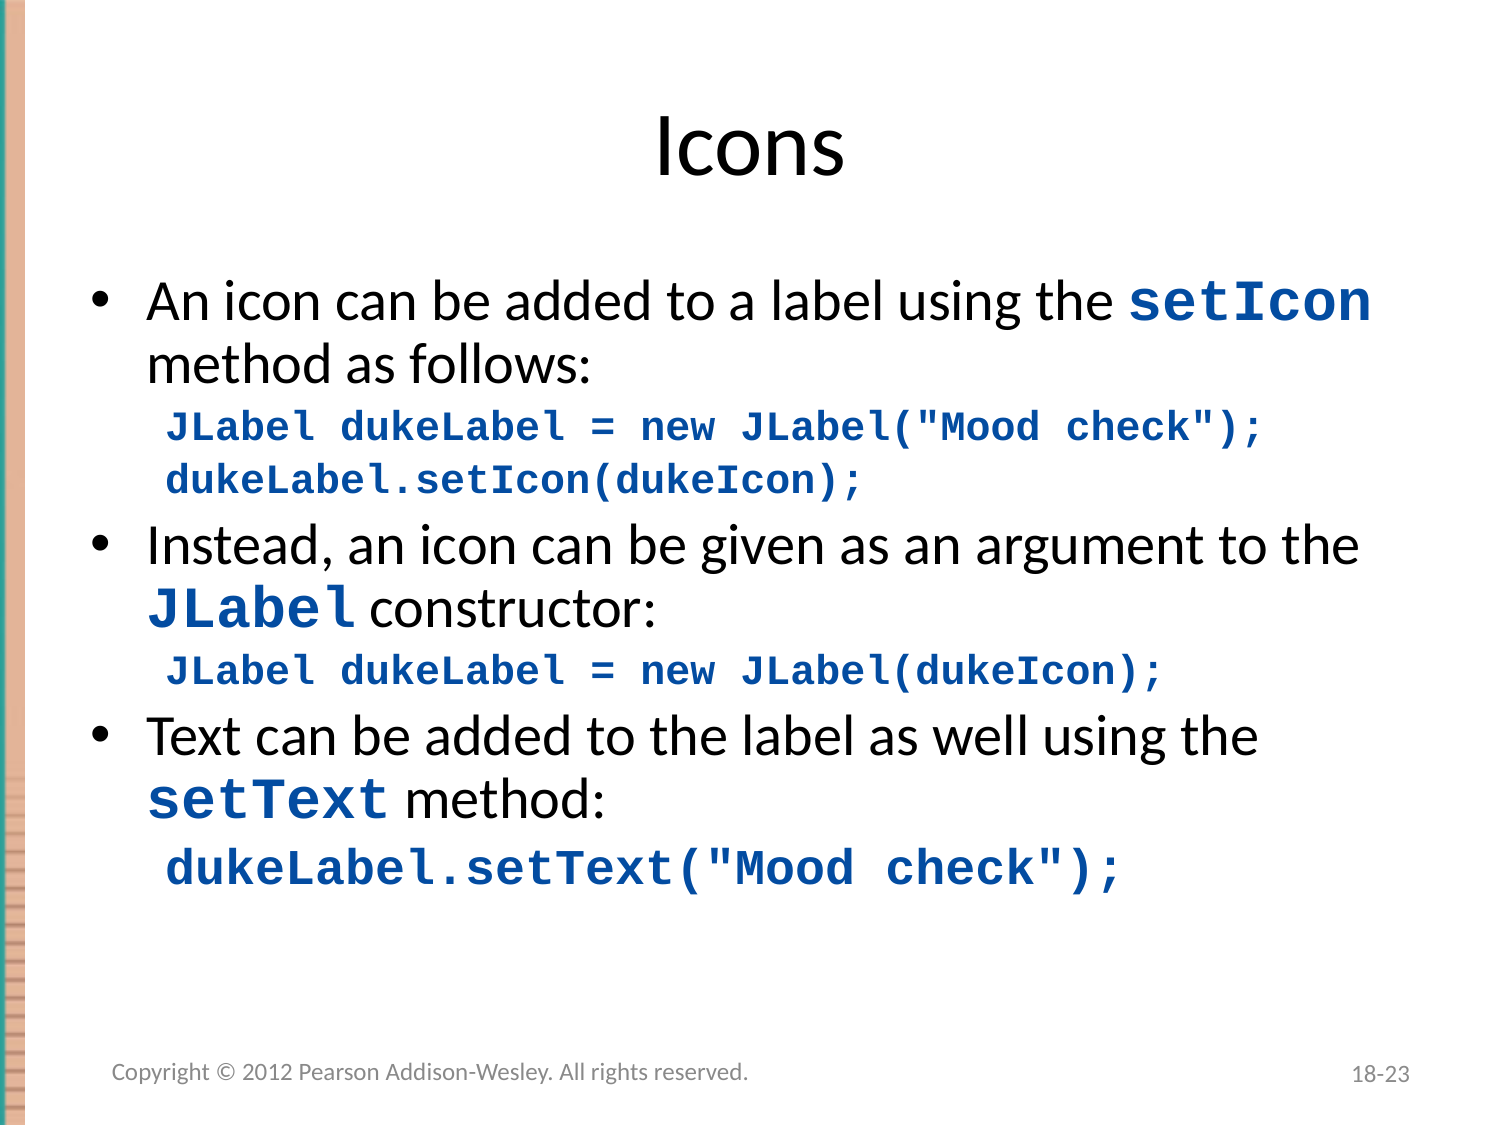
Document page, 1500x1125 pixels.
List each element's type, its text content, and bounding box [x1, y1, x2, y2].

slide_number 18-23 [1074, 1042, 1425, 1103]
picture [0, 0, 25, 1125]
list An icon can be added to a label using the setIcon method as follows: JLabel dukeLabel = new JLabel("Mood check"); dukeLabel.setIcon(dukeIcon); Instead, an icon can be given as an argument to the JLabel constructor: JLabel dukeLabel = new JLabel(dukeIcon); Text can be added to the label as well using the setText method: dukeLabel.setText("Mood check"); [74, 262, 1426, 1006]
footer Copyright © 2012 Pearson Addison-Wesley. All rights reserved. [75, 1040, 788, 1100]
title Icons [74, 44, 1426, 233]
